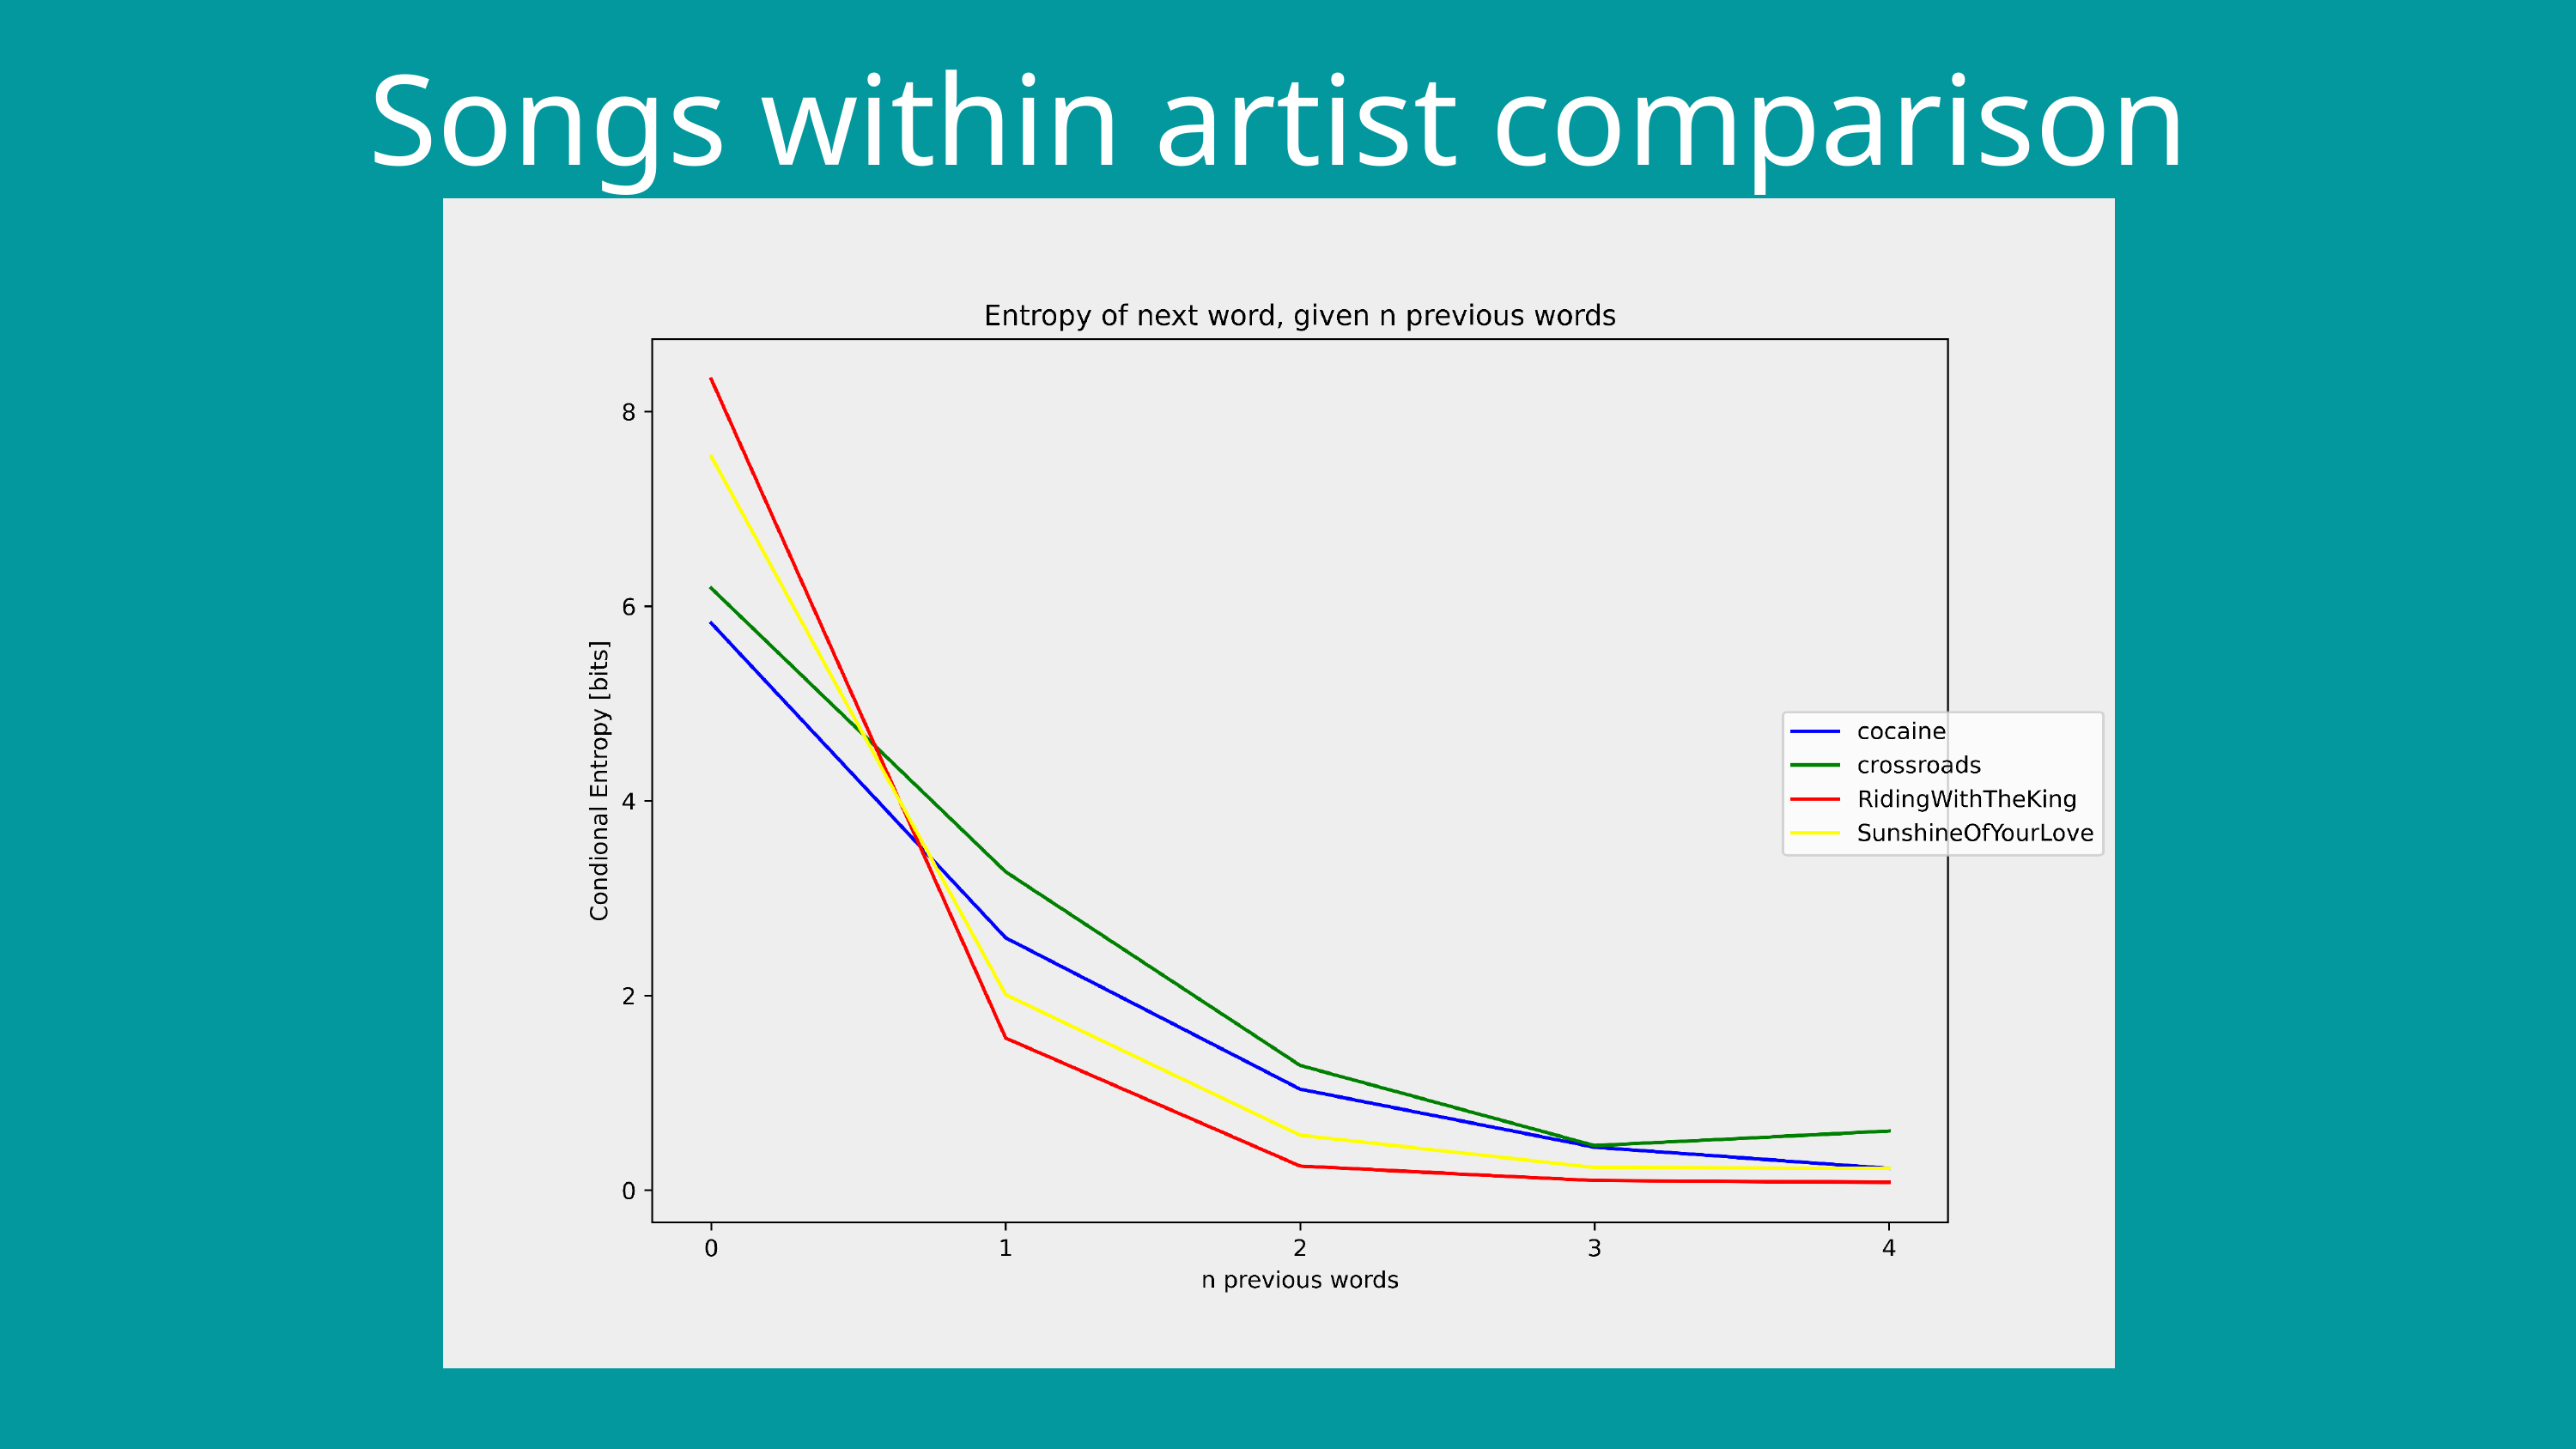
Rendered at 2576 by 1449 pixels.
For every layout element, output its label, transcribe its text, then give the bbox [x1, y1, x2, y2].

picture [442, 197, 2115, 1368]
text_box Songs within artist comparison [257, 14, 2300, 191]
